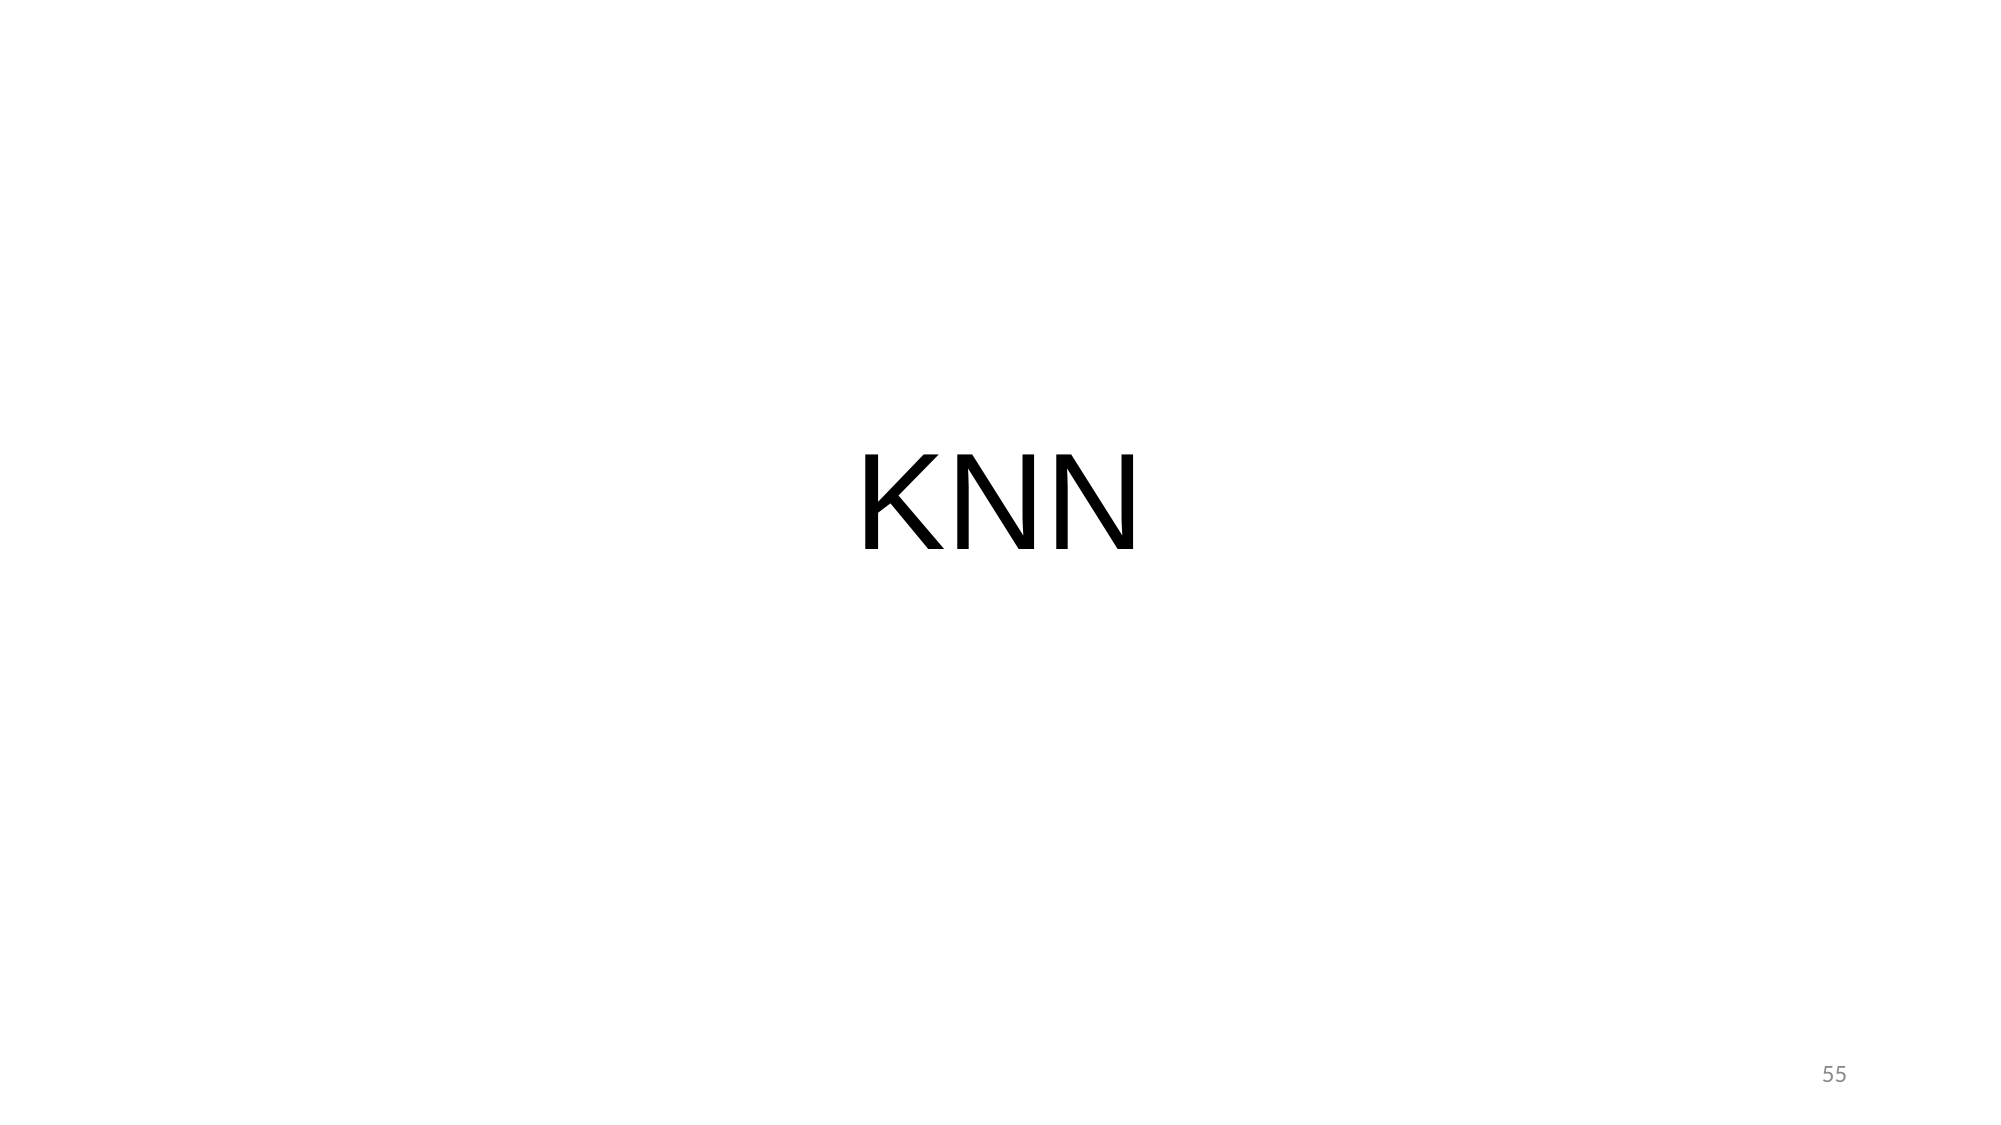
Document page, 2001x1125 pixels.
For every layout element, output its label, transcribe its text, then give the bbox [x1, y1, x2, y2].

slide_number 55 [1412, 1042, 1863, 1103]
text_box KNN [0, 11, 2000, 587]
